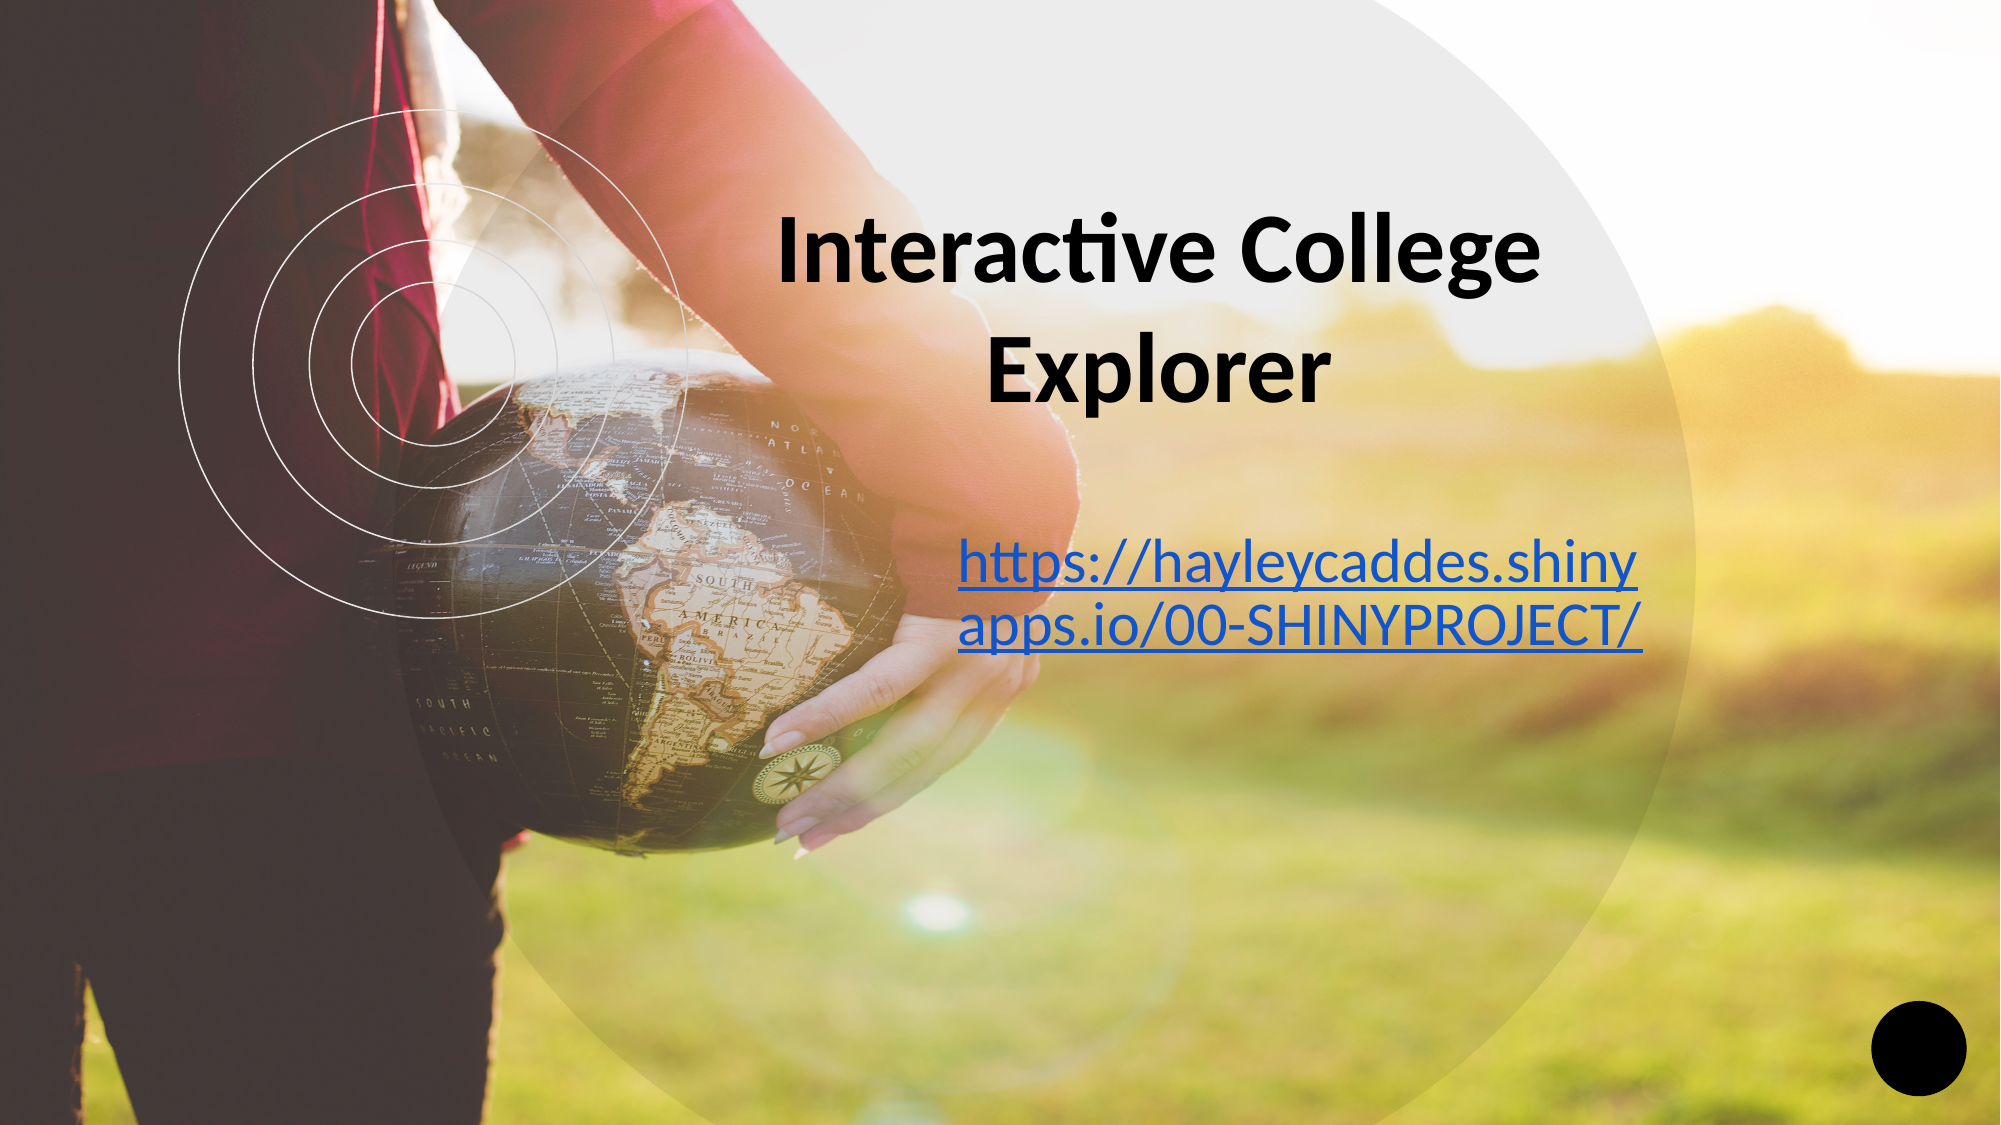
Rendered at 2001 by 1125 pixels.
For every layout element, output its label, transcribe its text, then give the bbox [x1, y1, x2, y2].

picture [0, 0, 2001, 1125]
text_box Interactive College Explorer [683, 174, 1636, 430]
text_box https://hayleycaddes.shinyapps.io/00-SHINYPROJECT/ [942, 512, 1669, 678]
